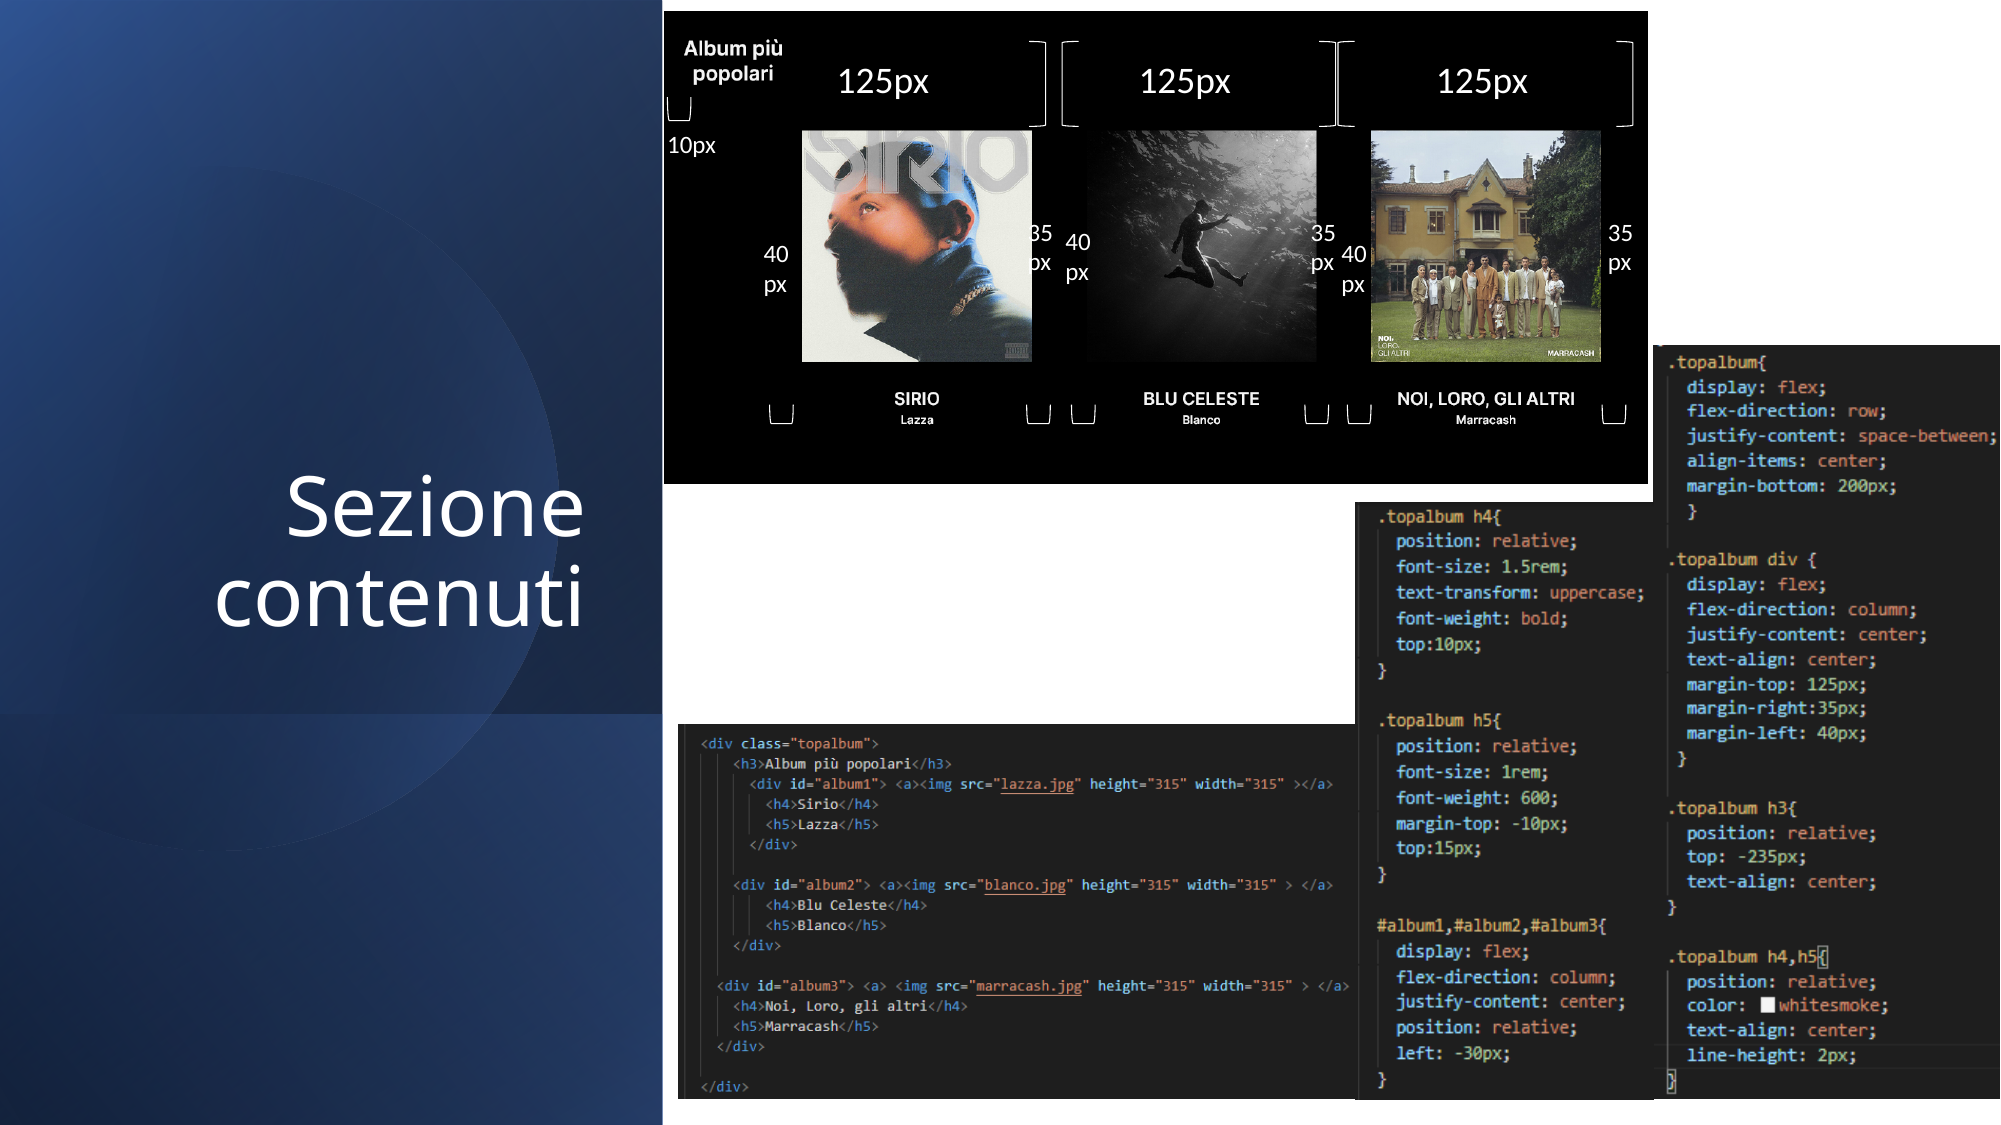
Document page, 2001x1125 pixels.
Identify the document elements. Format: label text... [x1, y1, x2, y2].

text_box [663, 0, 2000, 1125]
picture [664, 11, 1648, 484]
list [1653, 345, 2000, 1099]
picture [678, 502, 1654, 1100]
text_box [0, 0, 663, 1124]
text_box 10px [652, 121, 664, 167]
text_box 35px [1648, 208, 1659, 284]
title Sezione contenuti [76, 96, 602, 652]
